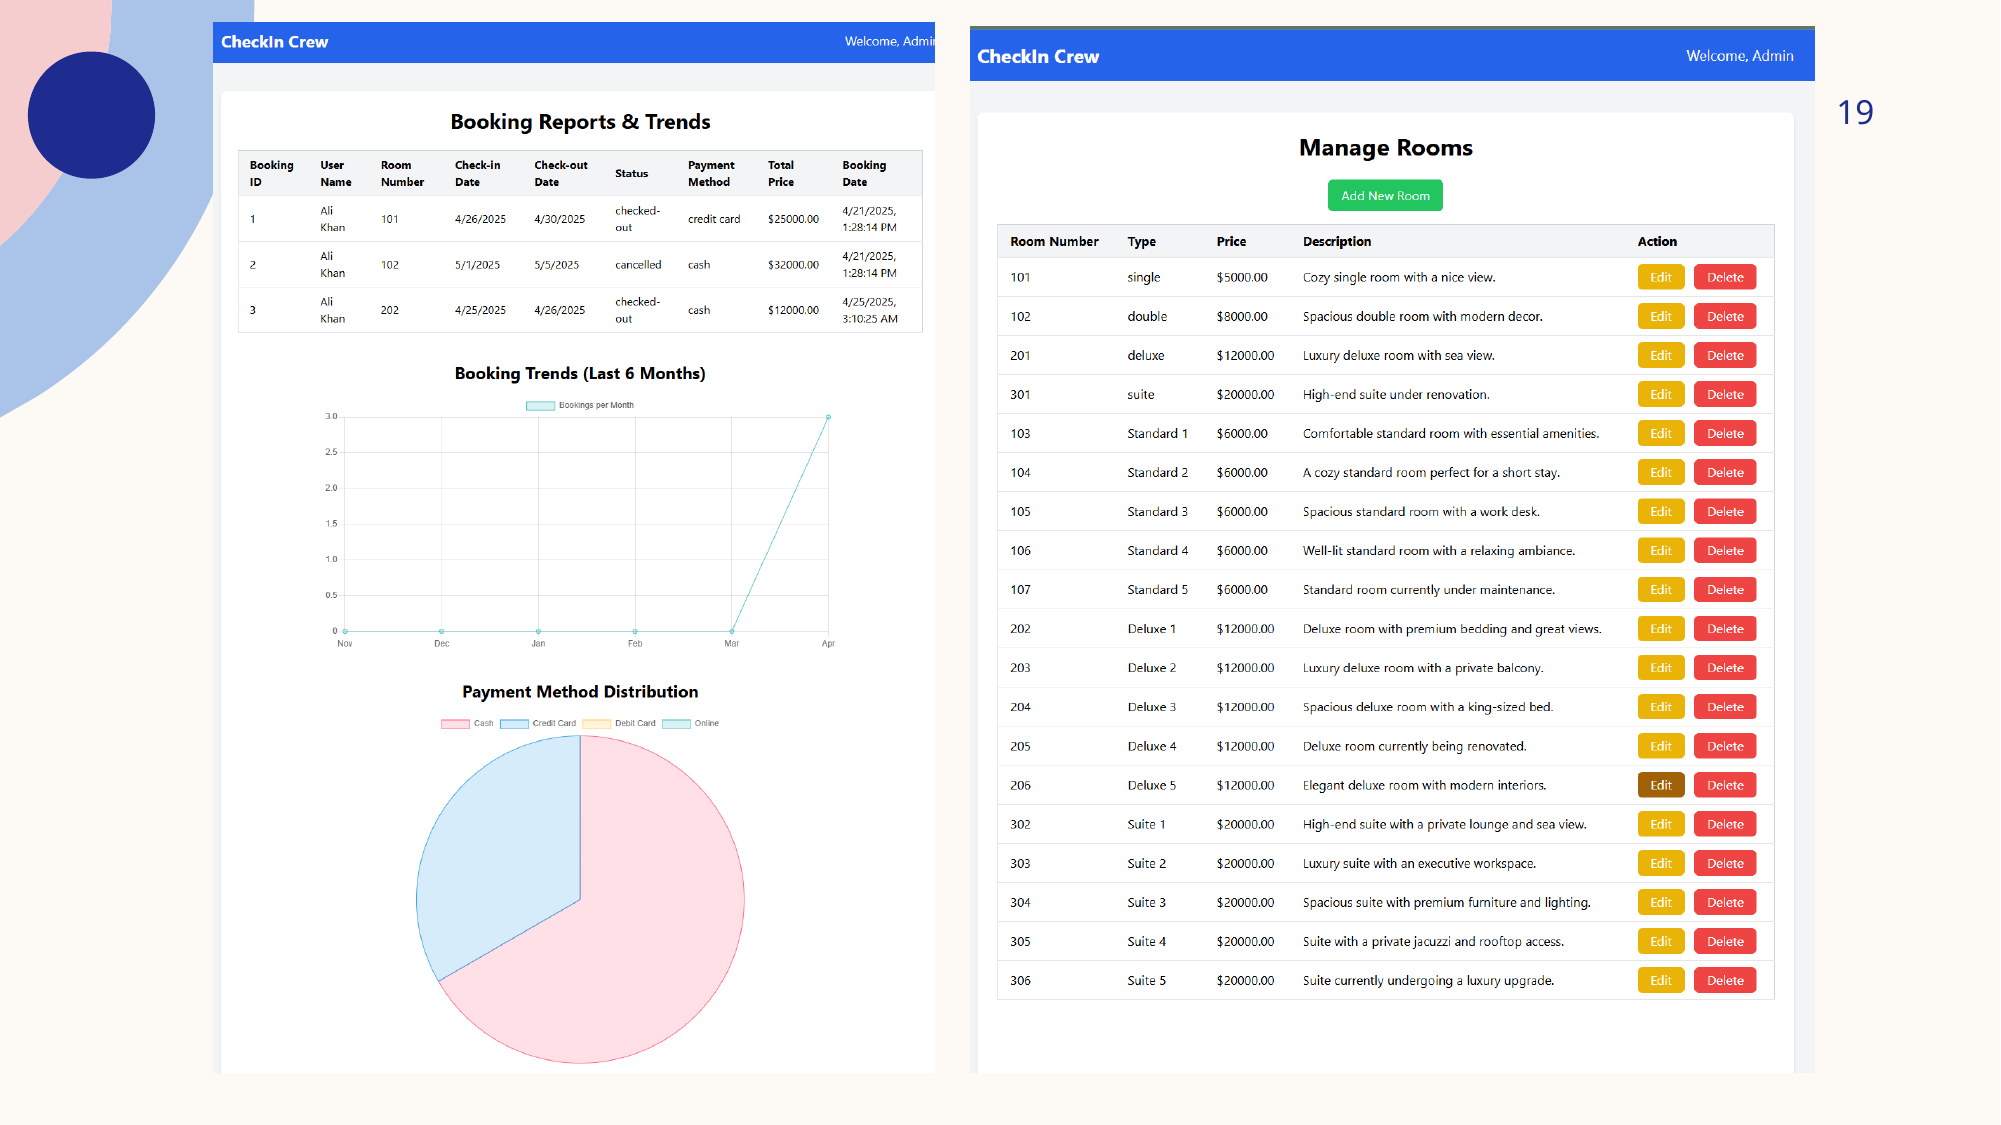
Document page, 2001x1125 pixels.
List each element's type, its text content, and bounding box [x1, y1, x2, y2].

slide_number 19 [1815, 75, 1875, 153]
picture [213, 22, 935, 1073]
picture [970, 26, 1815, 1073]
